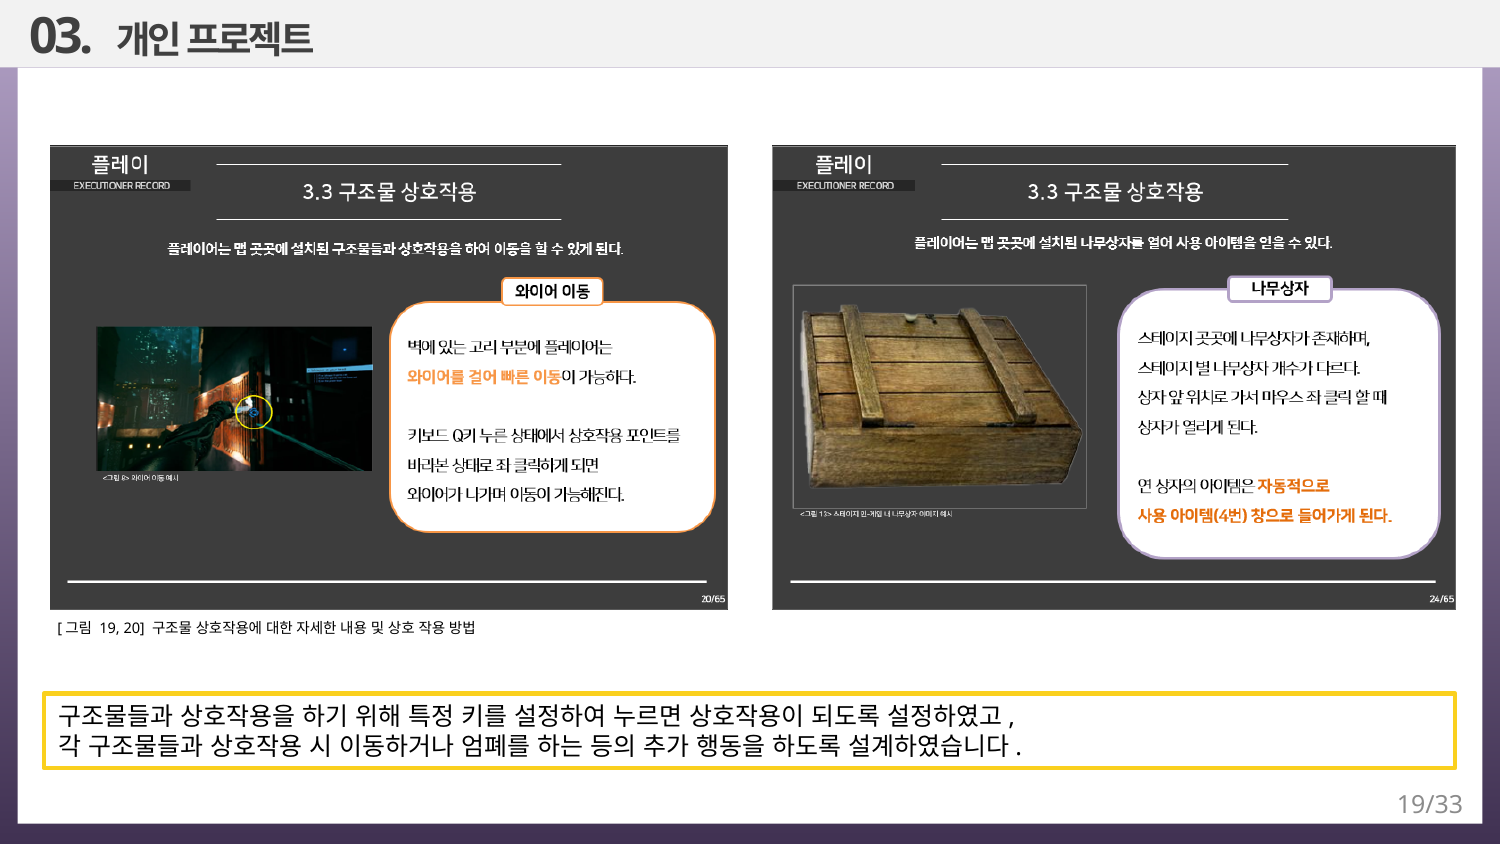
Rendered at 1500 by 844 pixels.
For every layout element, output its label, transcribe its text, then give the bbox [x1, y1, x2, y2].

text_box 구조물들과 상호작용을 하기 위해 특정 키를 설정하여 누르면 상호작용이 되도록 설정하였고, 각 구조물들과 상호작용 시 이동하거나 엄폐를 하는 등의 추가 행동을 하도록 설계하였습니다. [42, 691, 1457, 770]
slide_number 19/33 [1368, 786, 1479, 826]
text_box [그림 19, 20] 구조물 상호작용에 대한 자세한 내용 및 상호 작용 방법 [42, 611, 562, 645]
text_box [16, 70, 1484, 826]
picture [772, 145, 1456, 610]
text_box 03. 개인 프로젝트 [0, 0, 1500, 70]
picture [50, 145, 728, 610]
